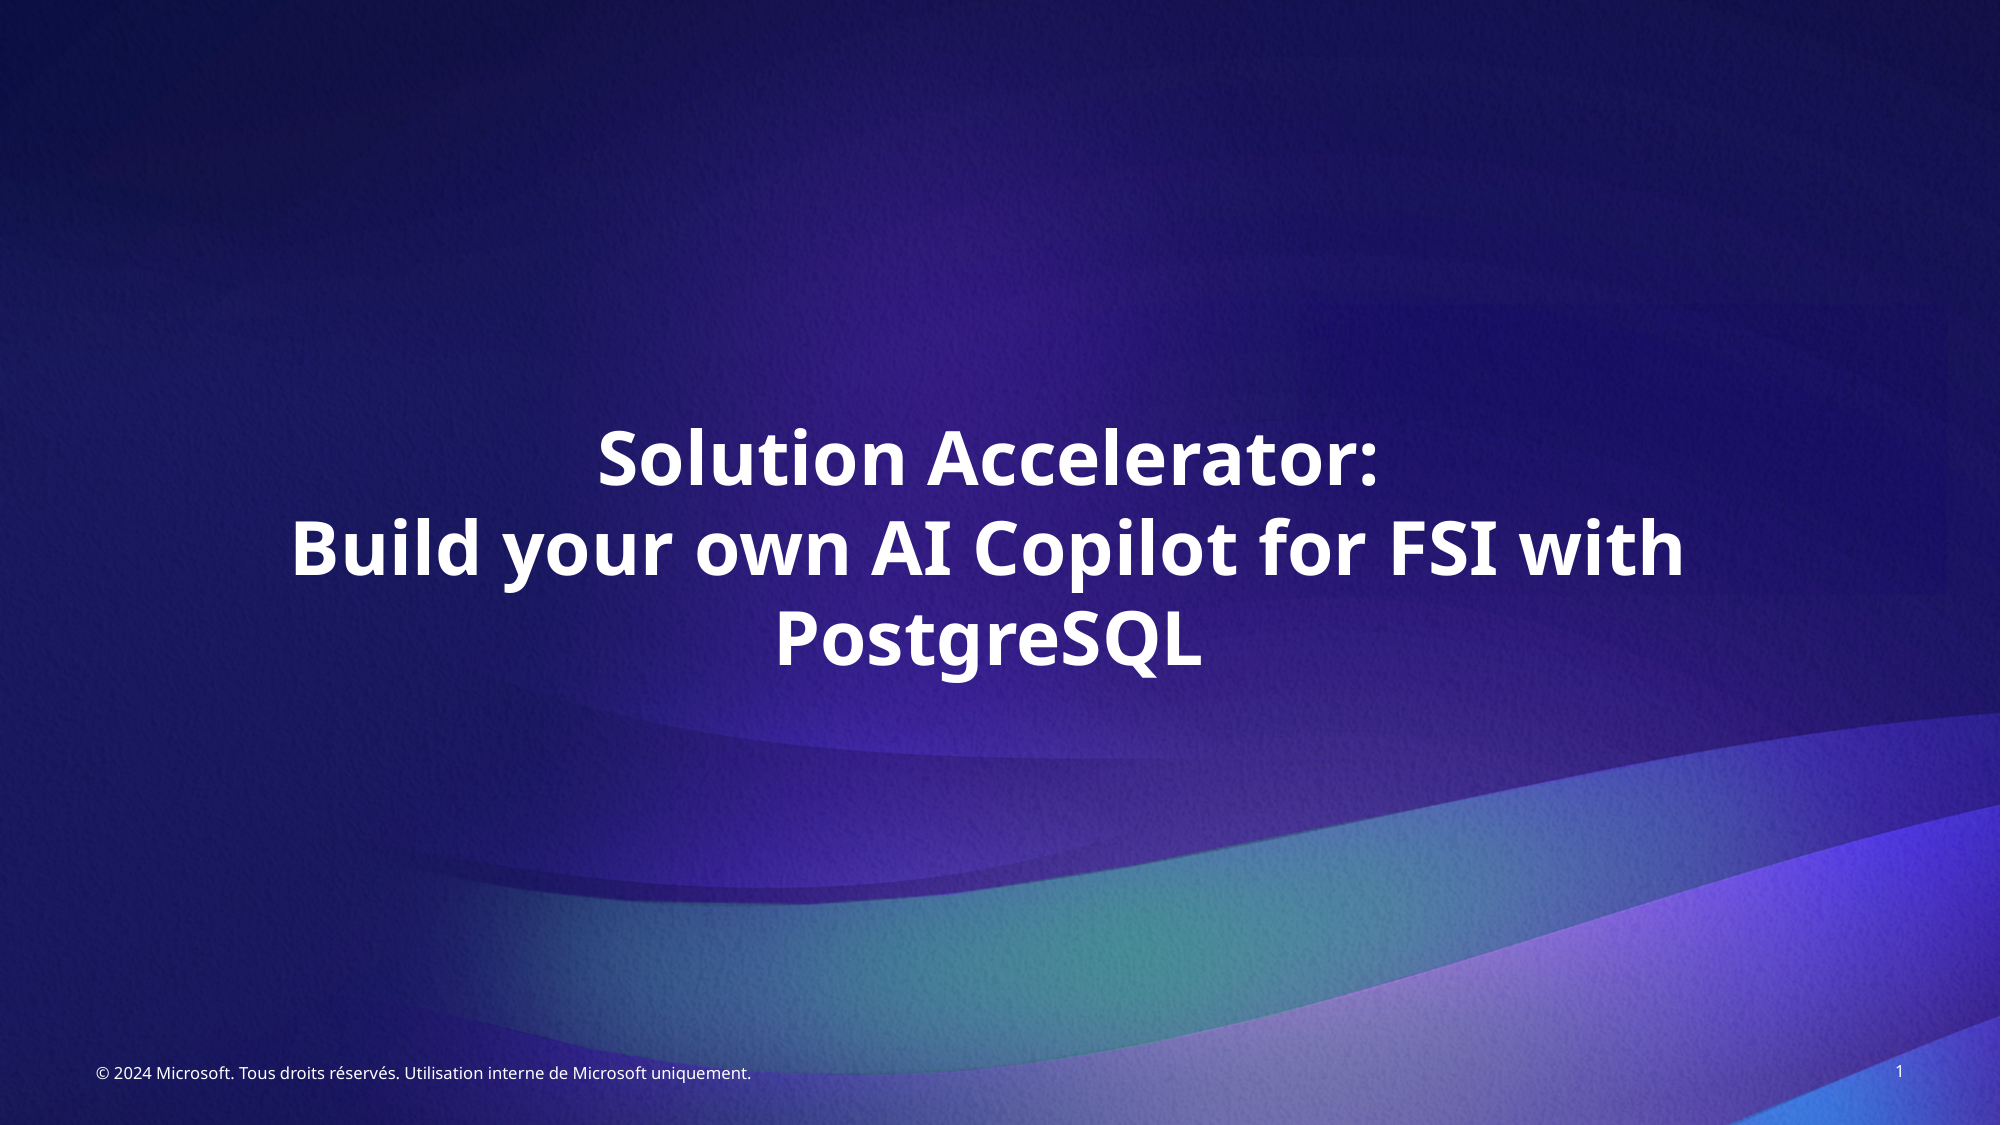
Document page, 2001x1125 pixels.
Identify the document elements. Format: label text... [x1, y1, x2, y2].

footer © 2024 Microsoft. Tous droits réservés. Utilisation interne de Microsoft uniquement. [95, 1062, 771, 1083]
slide_number 1 [1454, 1062, 1905, 1083]
text_box Solution Accelerator: Build your own AI Copilot for FSI with PostgreSQL [92, 410, 1886, 681]
picture [0, 0, 2000, 1125]
